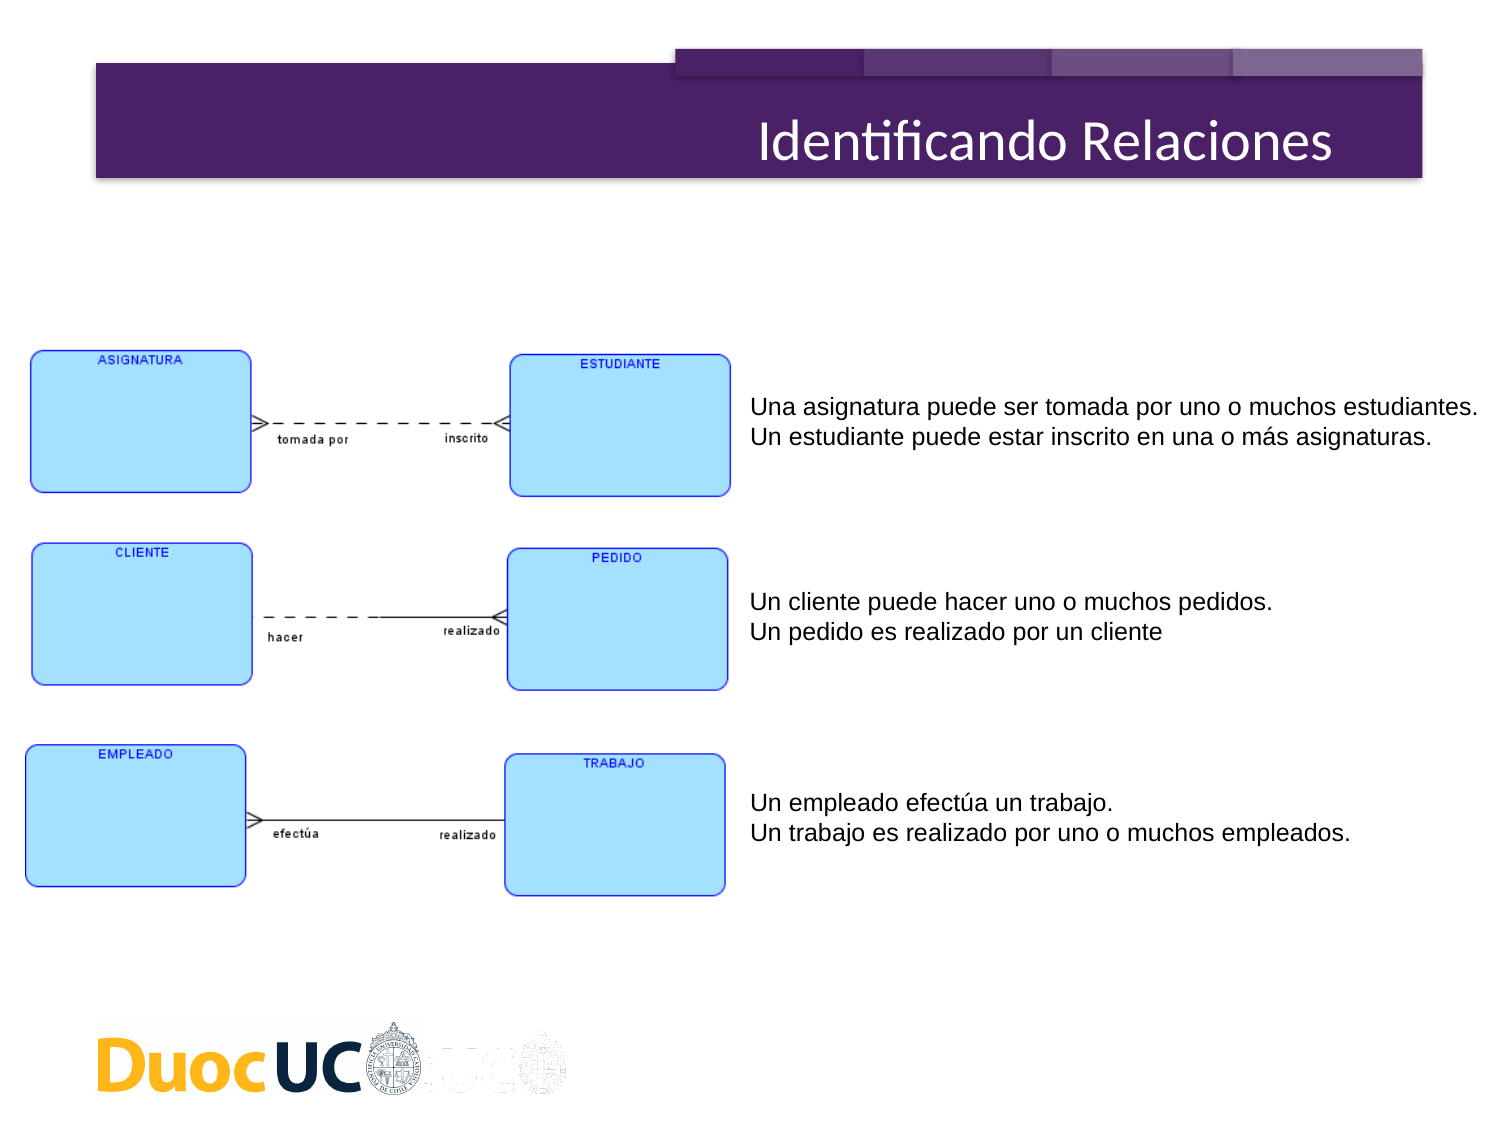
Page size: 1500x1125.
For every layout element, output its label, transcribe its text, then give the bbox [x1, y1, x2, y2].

text_box Un cliente puede hacer uno o muchos pedidos. Un pedido es realizado por un cliente [739, 578, 1290, 653]
text_box Identificando Relaciones [733, 95, 1349, 180]
text_box Un empleado efectúa un trabajo. Un trabajo es realizado por uno o muchos empleados. [739, 779, 1368, 885]
picture [25, 340, 735, 903]
text_box Una asignatura puede ser tomada por uno o muchos estudiantes. Un estudiante puede estar inscrito en una o más asignaturas. [739, 383, 1496, 488]
picture [96, 1021, 566, 1095]
